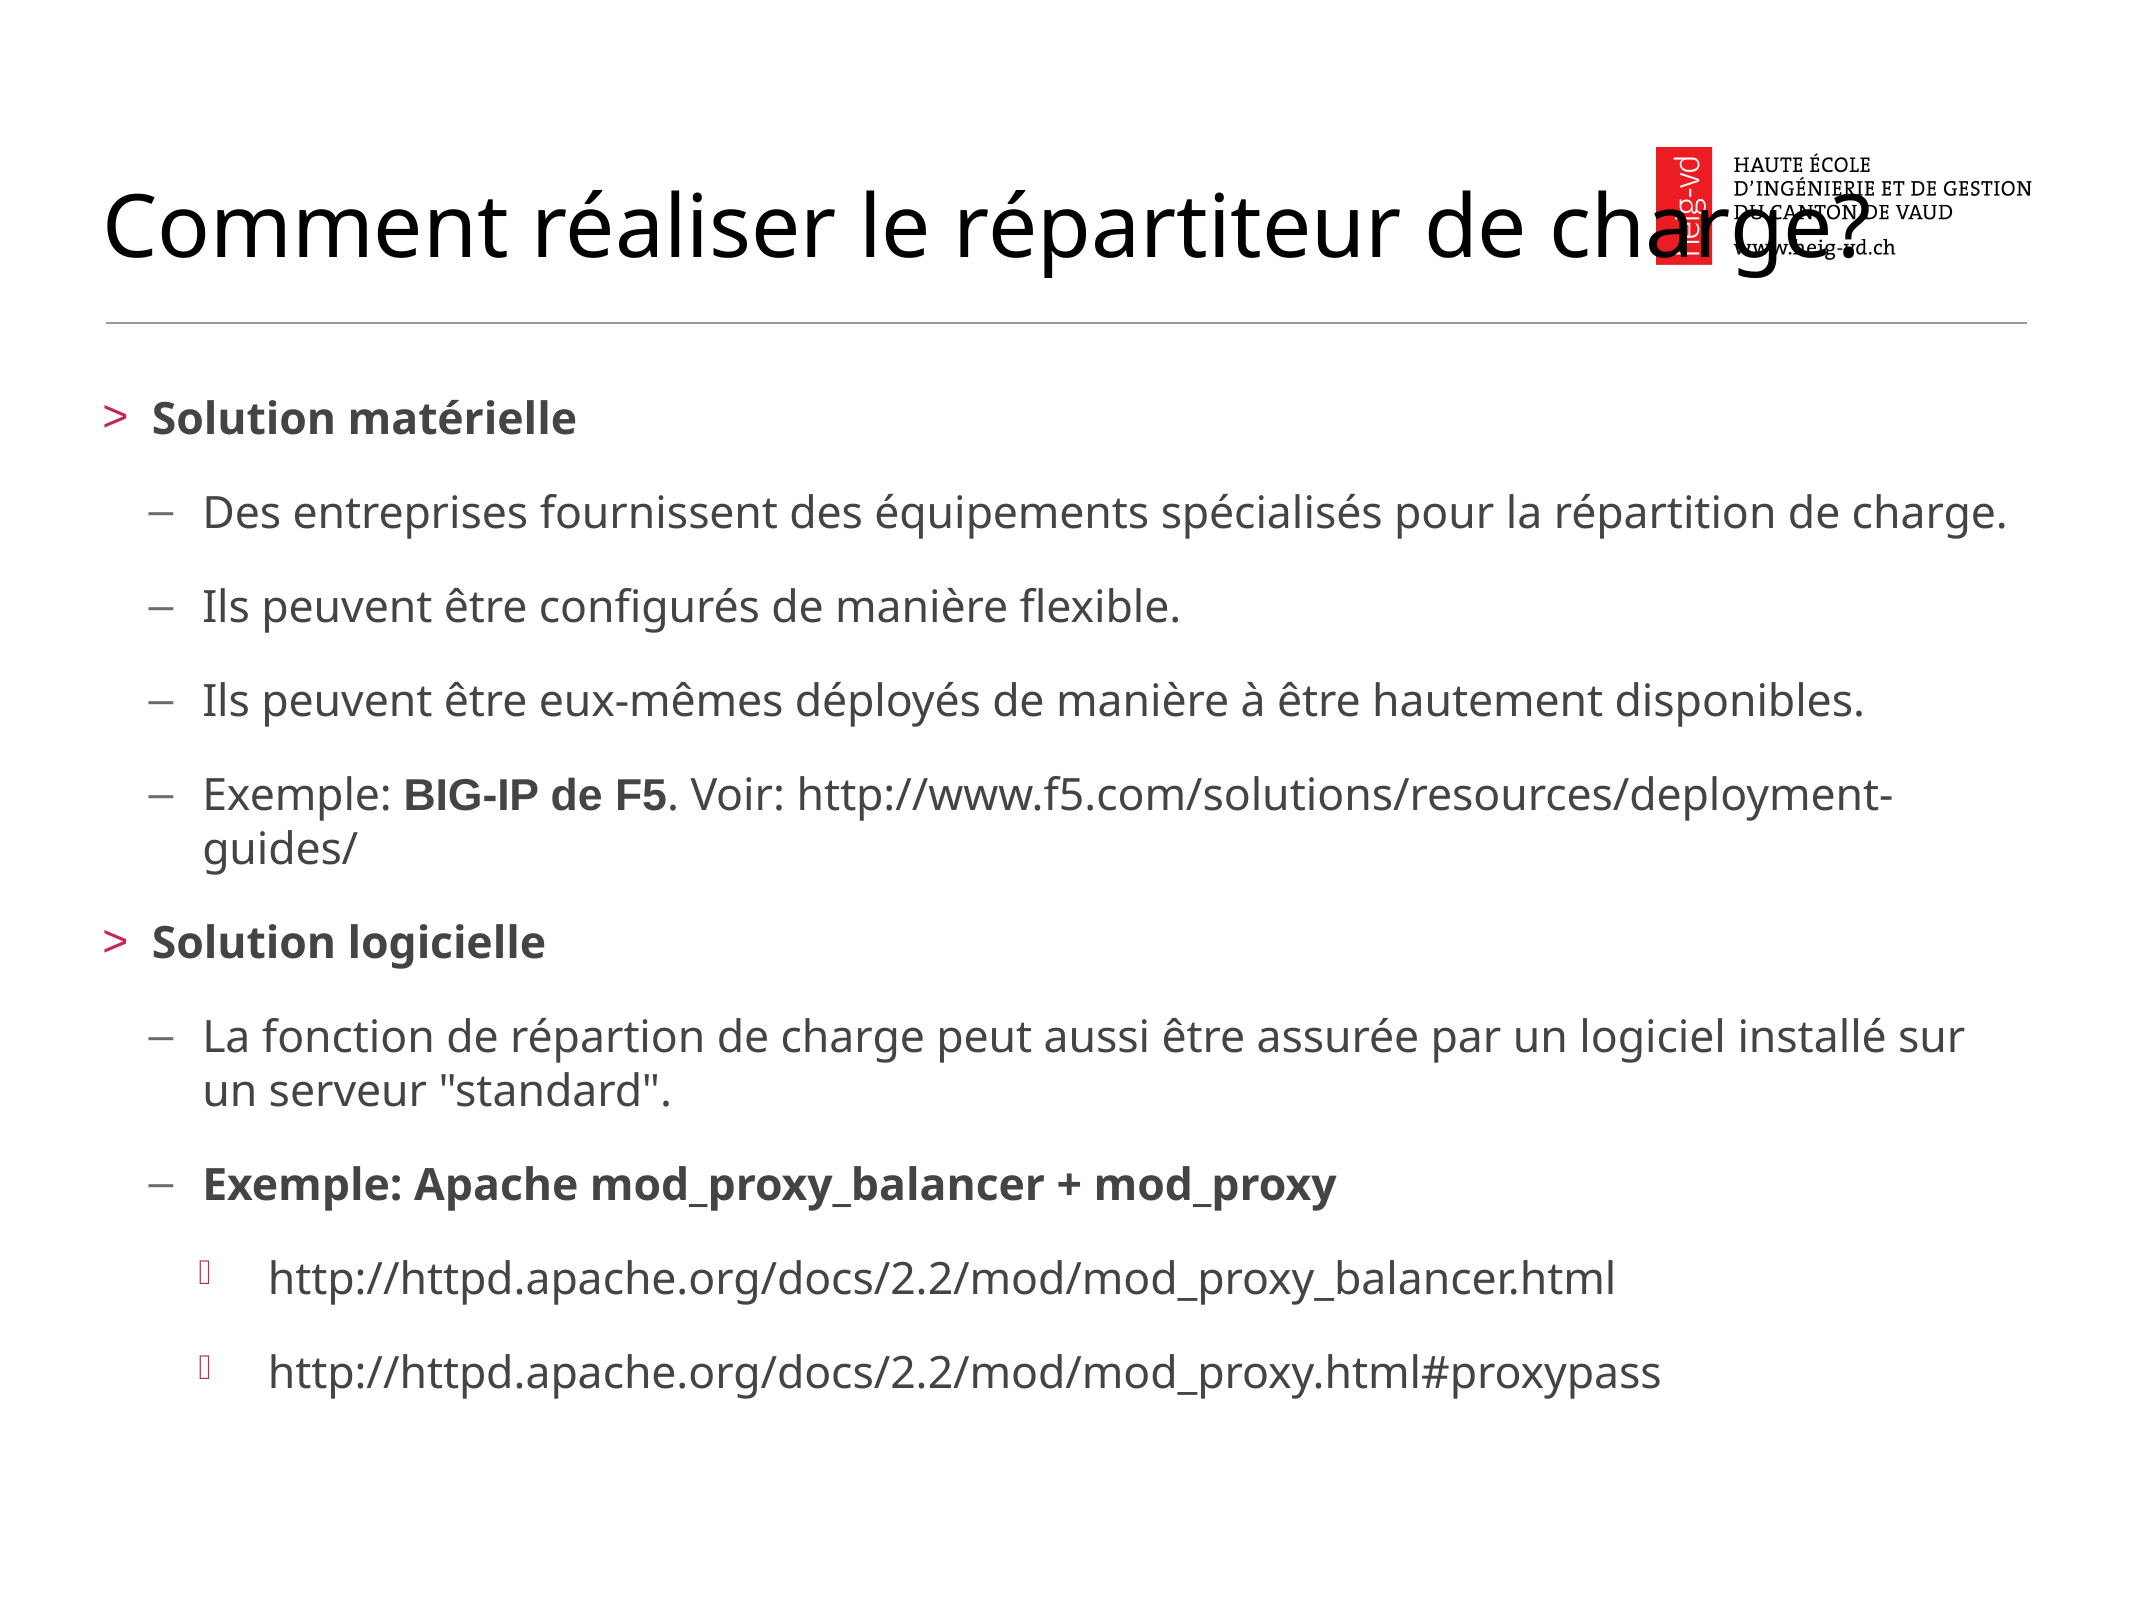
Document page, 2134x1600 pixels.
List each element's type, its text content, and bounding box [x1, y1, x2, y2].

title Comment réaliser le répartiteur de charge? [93, 53, 2041, 284]
list Solution matérielle Des entreprises fournissent des équipements spécialisés pour la répartition de charge. Ils peuvent être configurés de manière flexible. Ils peuvent être eux-mêmes déployés de manière à être hautement disponibles. Exemple: BIG-IP de F5. Voir: http://www.f5.com/solutions/resources/deployment-guides/ Solution logicielle La fonction de répartion de charge peut aussi être assurée par un logiciel installé sur un serveur "standard". Exemple: Apache mod_proxy_balancer + mod_proxy http://httpd.apache.org/docs/2.2/mod/mod_proxy_balancer.html http://httpd.apache.org/docs/2.2/mod/mod_proxy.html#proxypass [93, 380, 2041, 1459]
